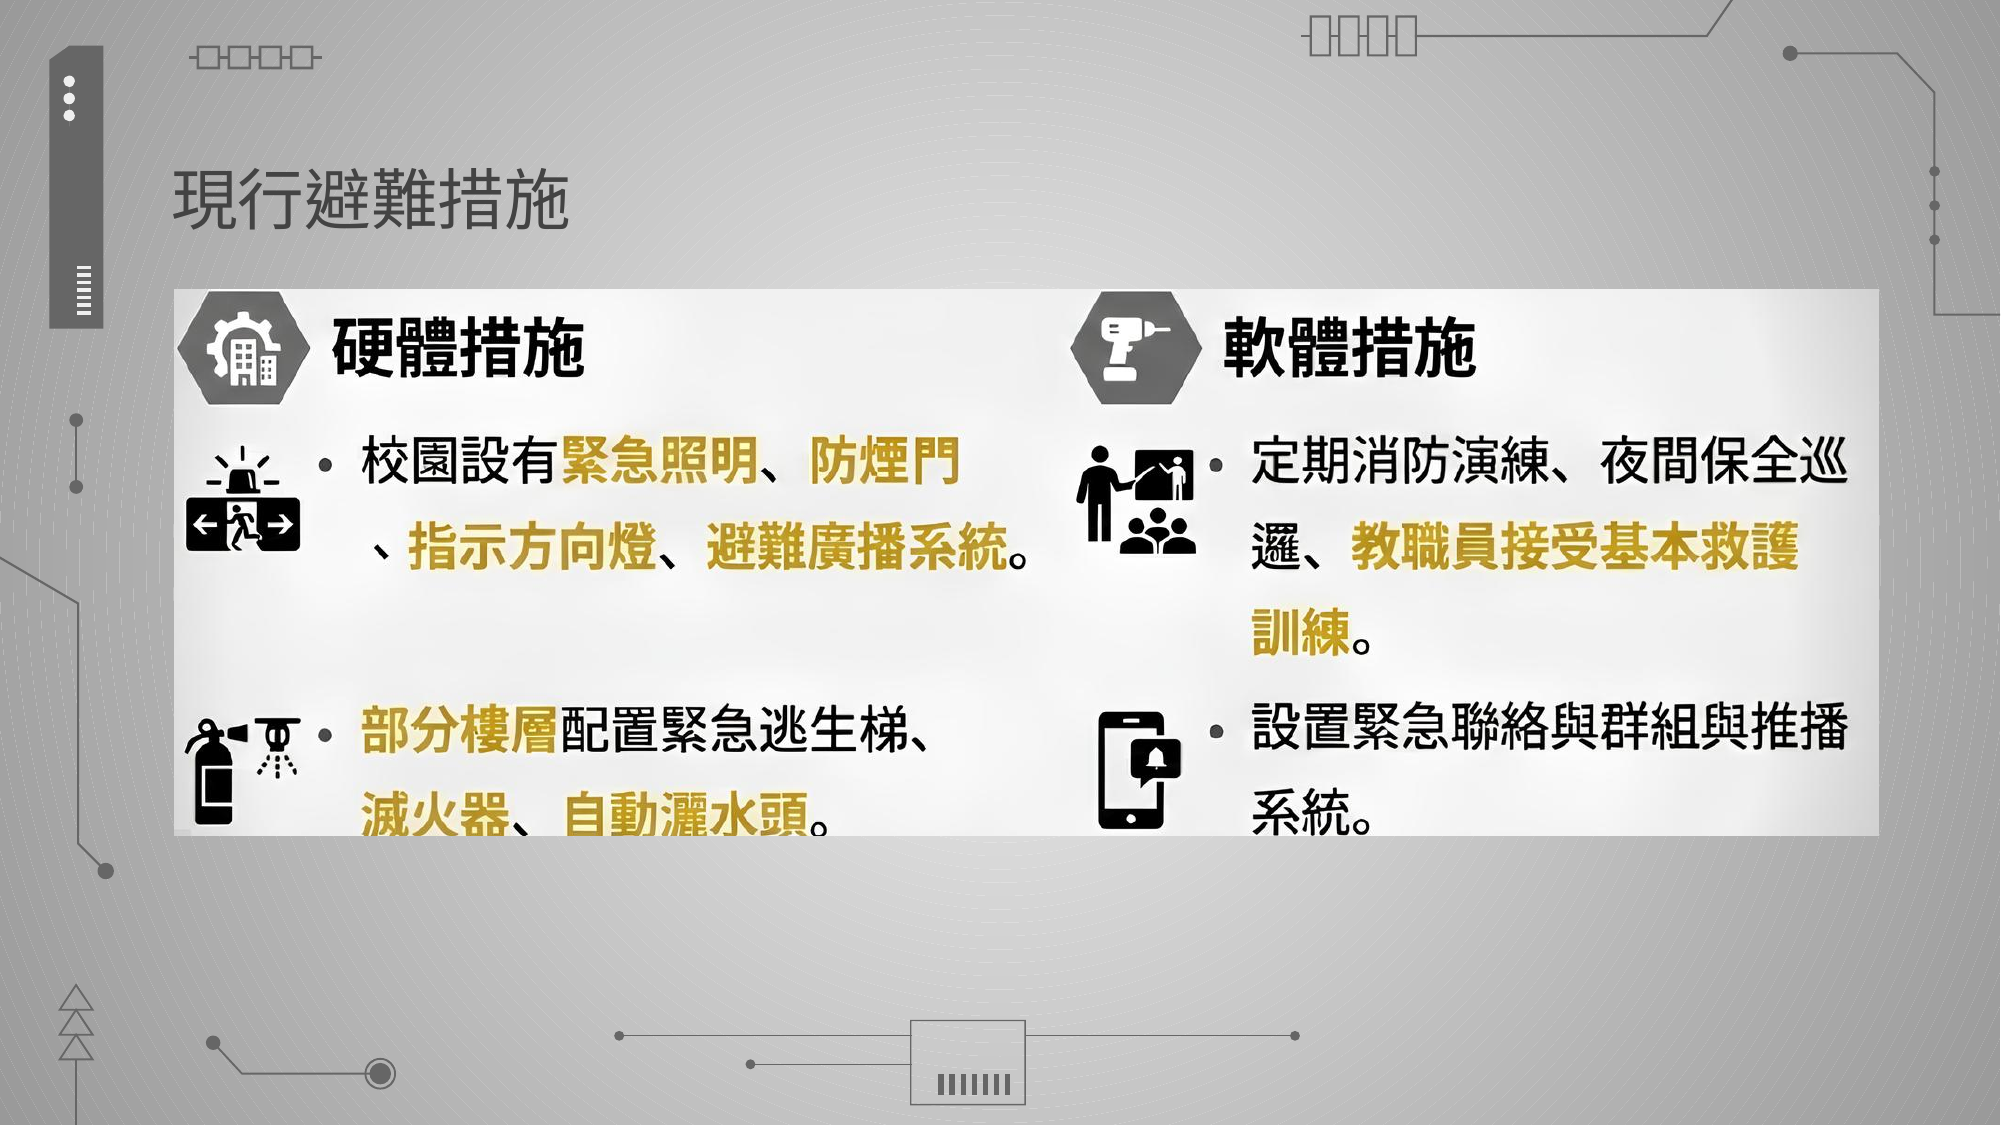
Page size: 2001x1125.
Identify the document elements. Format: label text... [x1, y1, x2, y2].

picture [174, 289, 1879, 836]
title 現行避難措施 [155, 144, 946, 261]
